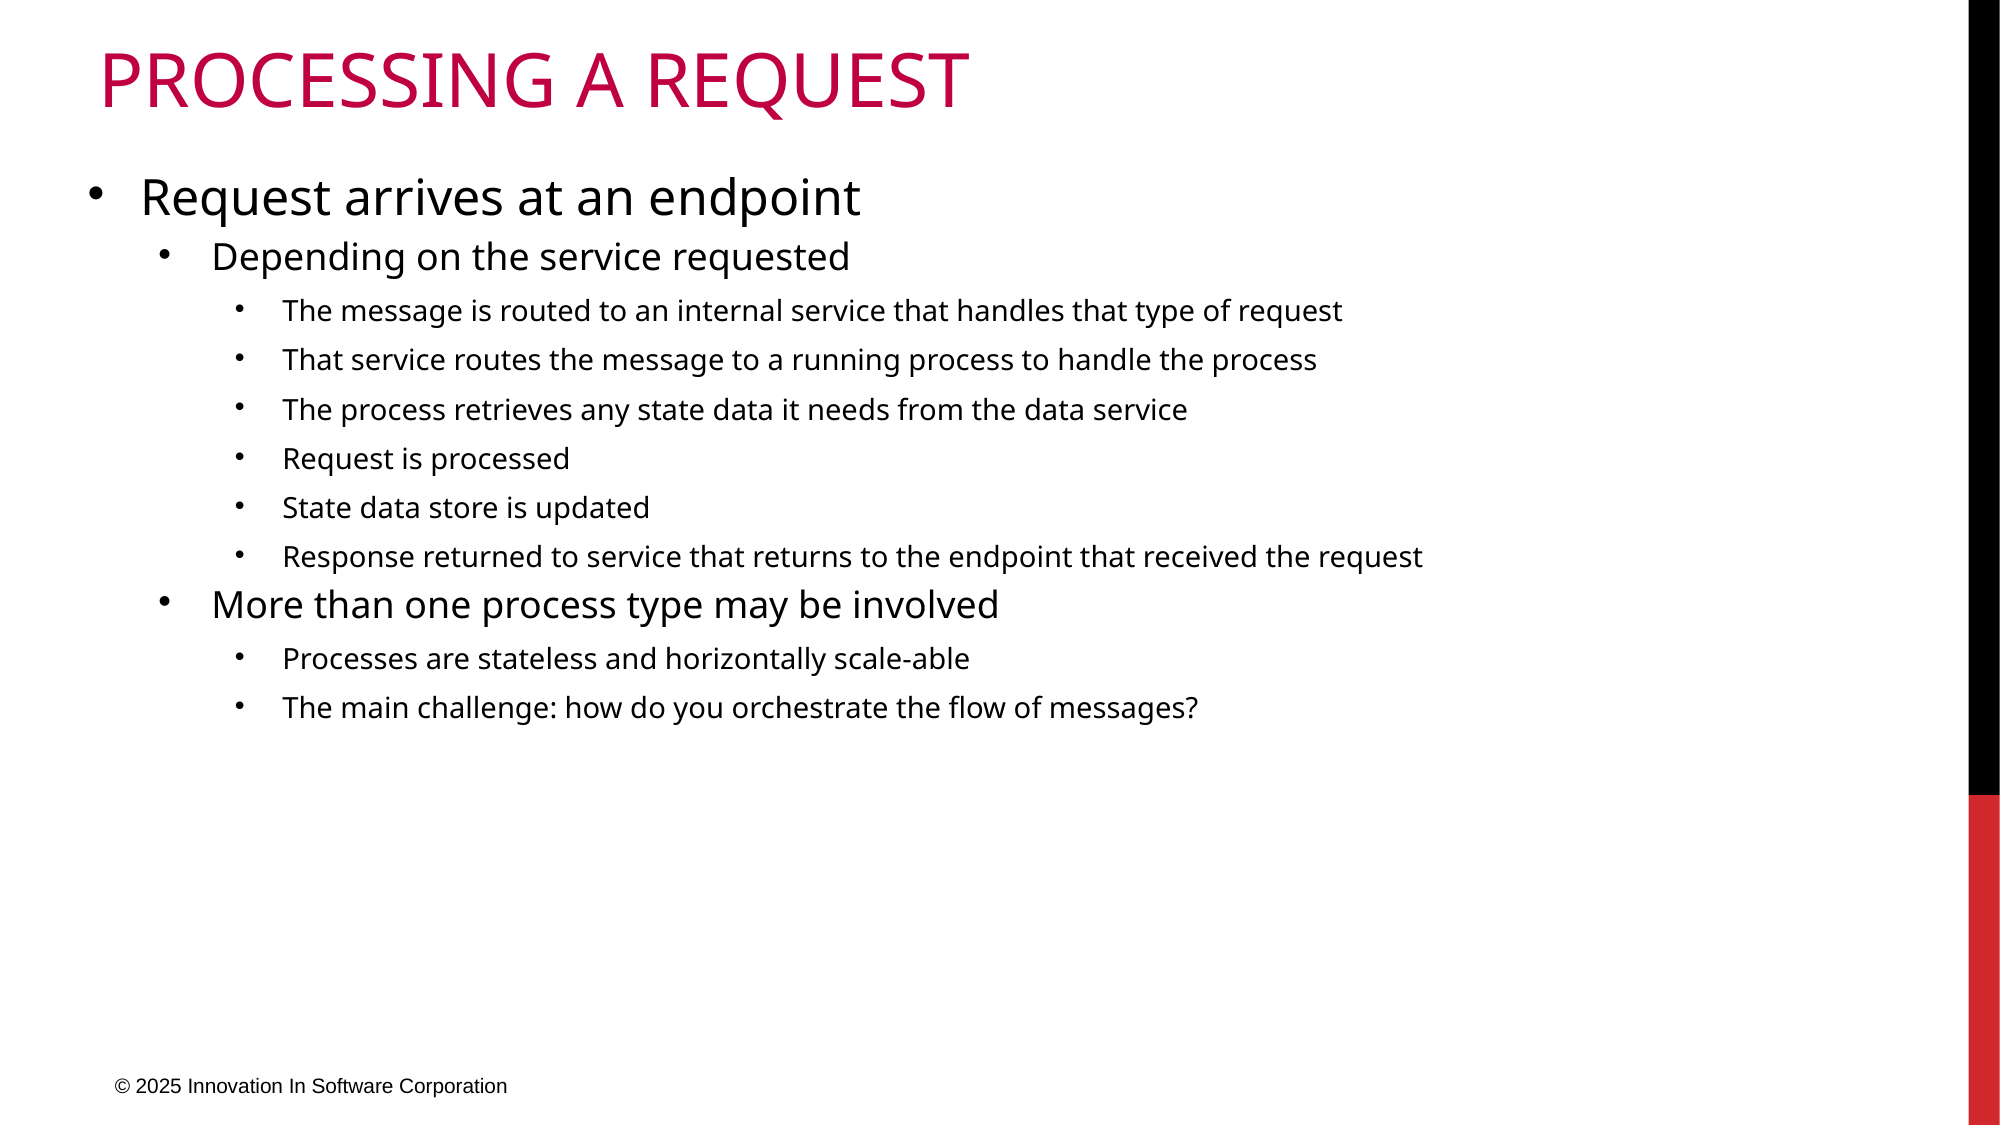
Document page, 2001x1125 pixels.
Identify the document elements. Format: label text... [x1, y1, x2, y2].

footer © 2025 Innovation In Software Corporation [99, 1065, 850, 1112]
list Request arrives at an endpoint Depending on the service requested The message is routed to an internal service that handles that type of request That service routes the message to a running process to handle the process The process retrieves any state data it needs from the data service Request is processed State data store is updated Response returned to service that returns to the endpoint that received the request More than one process type may be involved Processes are stateless and horizontally scale-able The main challenge: how do you orchestrate the flow of messages? [69, 172, 1874, 1001]
title Processing a Request [98, 0, 1923, 186]
